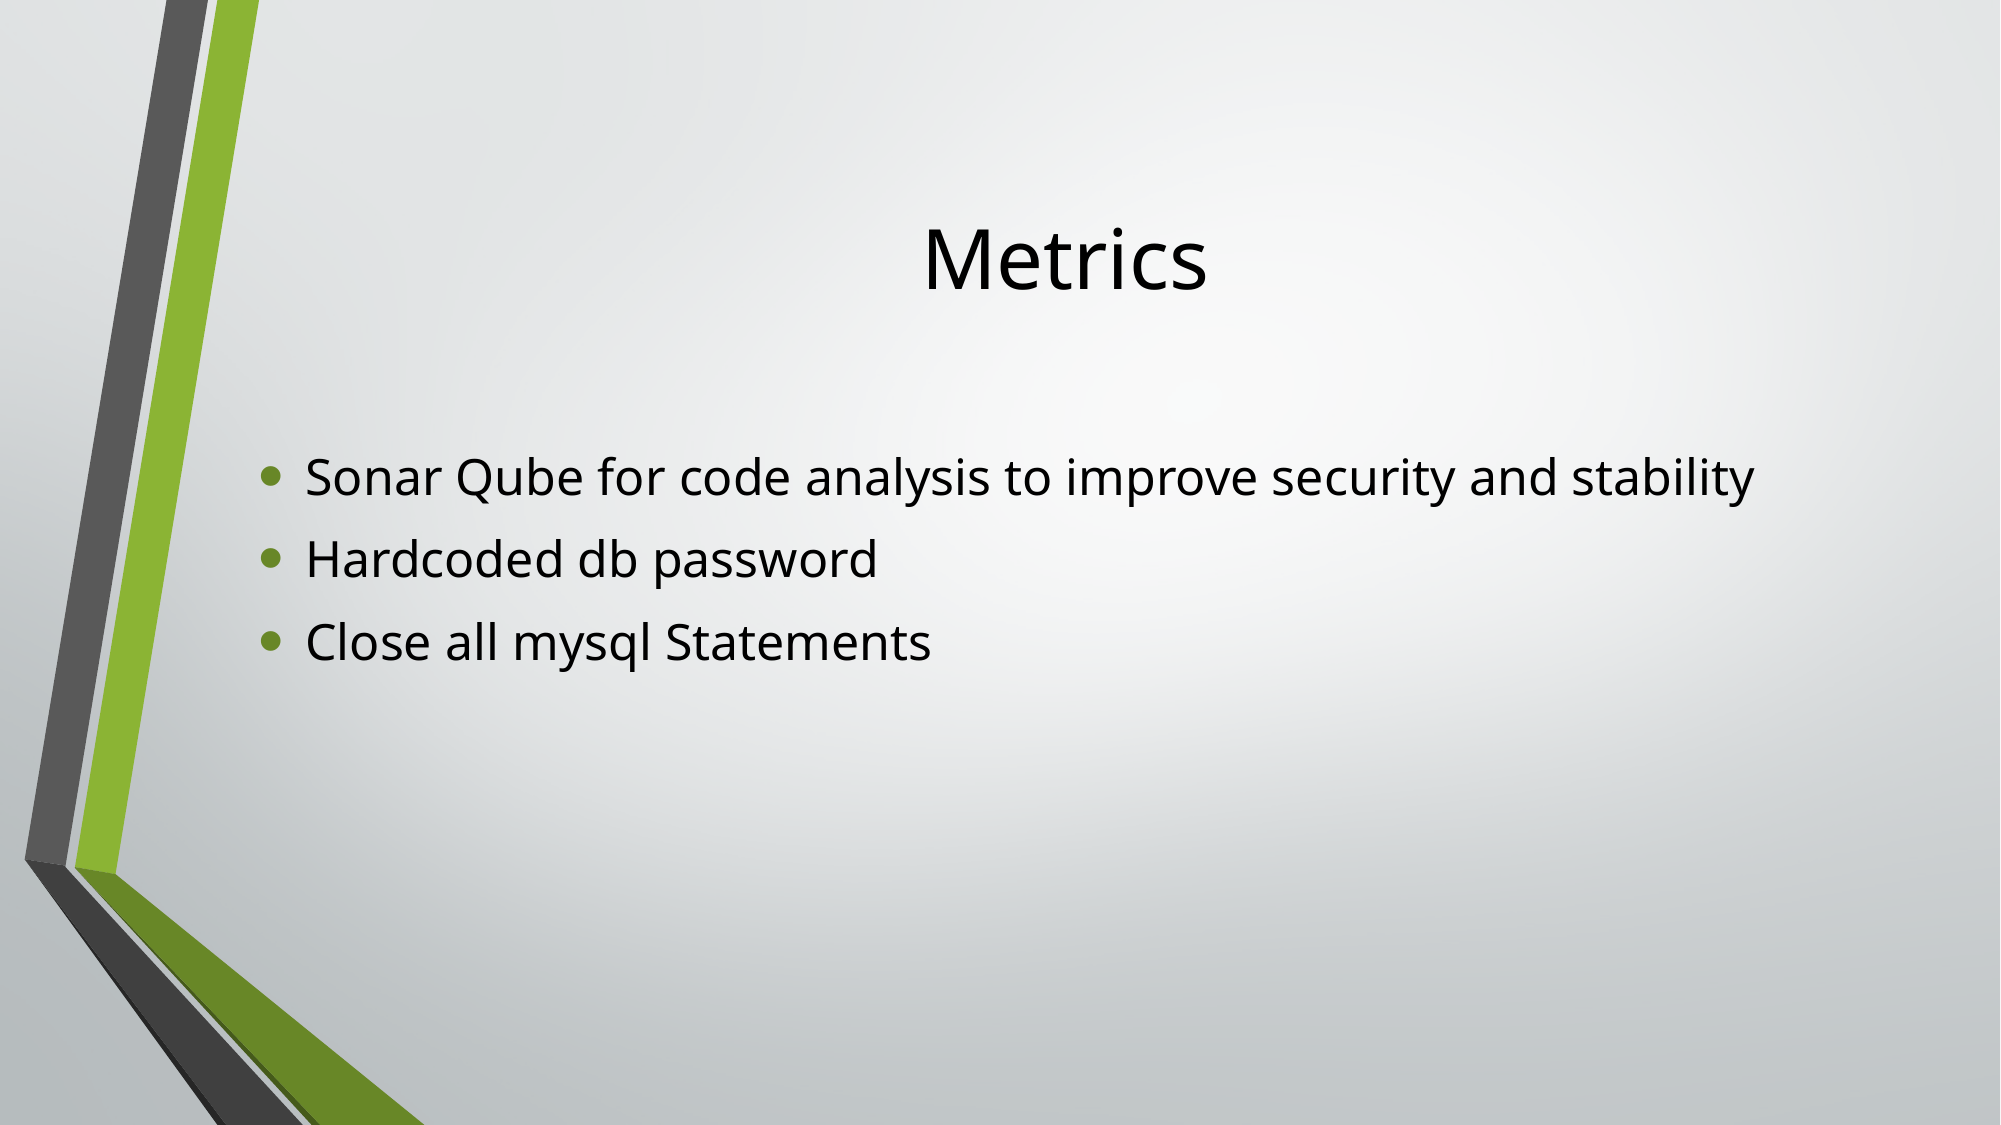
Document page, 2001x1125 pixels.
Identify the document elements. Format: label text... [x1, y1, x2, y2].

title Metrics [243, 112, 1887, 400]
list Sonar Qube for code analysis to improve security and stability Hardcoded db password Close all mysql Statements [243, 437, 1887, 950]
